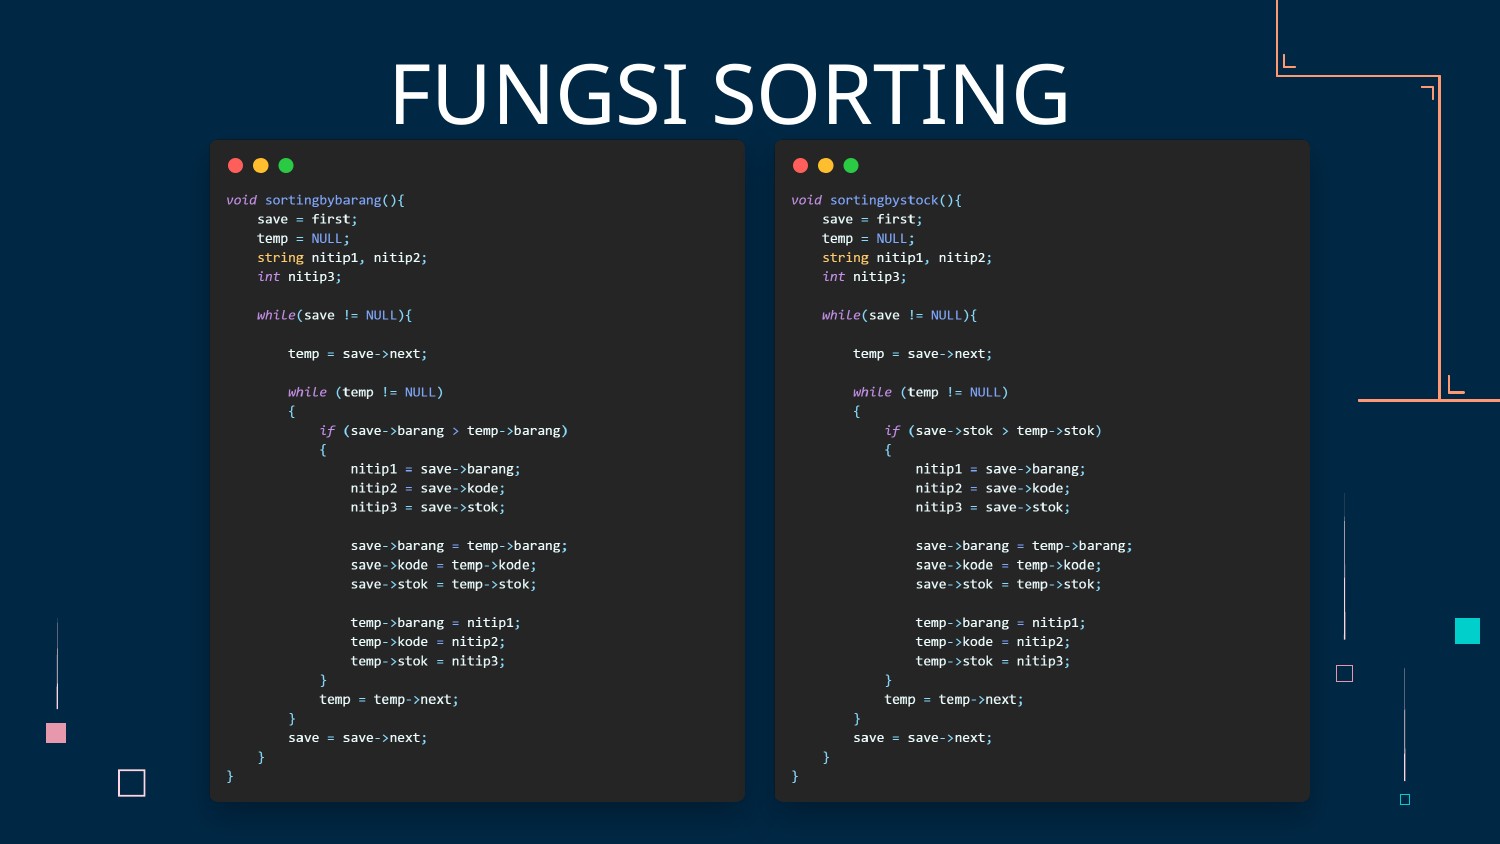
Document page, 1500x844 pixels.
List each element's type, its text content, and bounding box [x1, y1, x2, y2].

title FUNGSI SORTING [32, 61, 1271, 157]
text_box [1276, 0, 1500, 402]
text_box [169, 99, 1350, 842]
